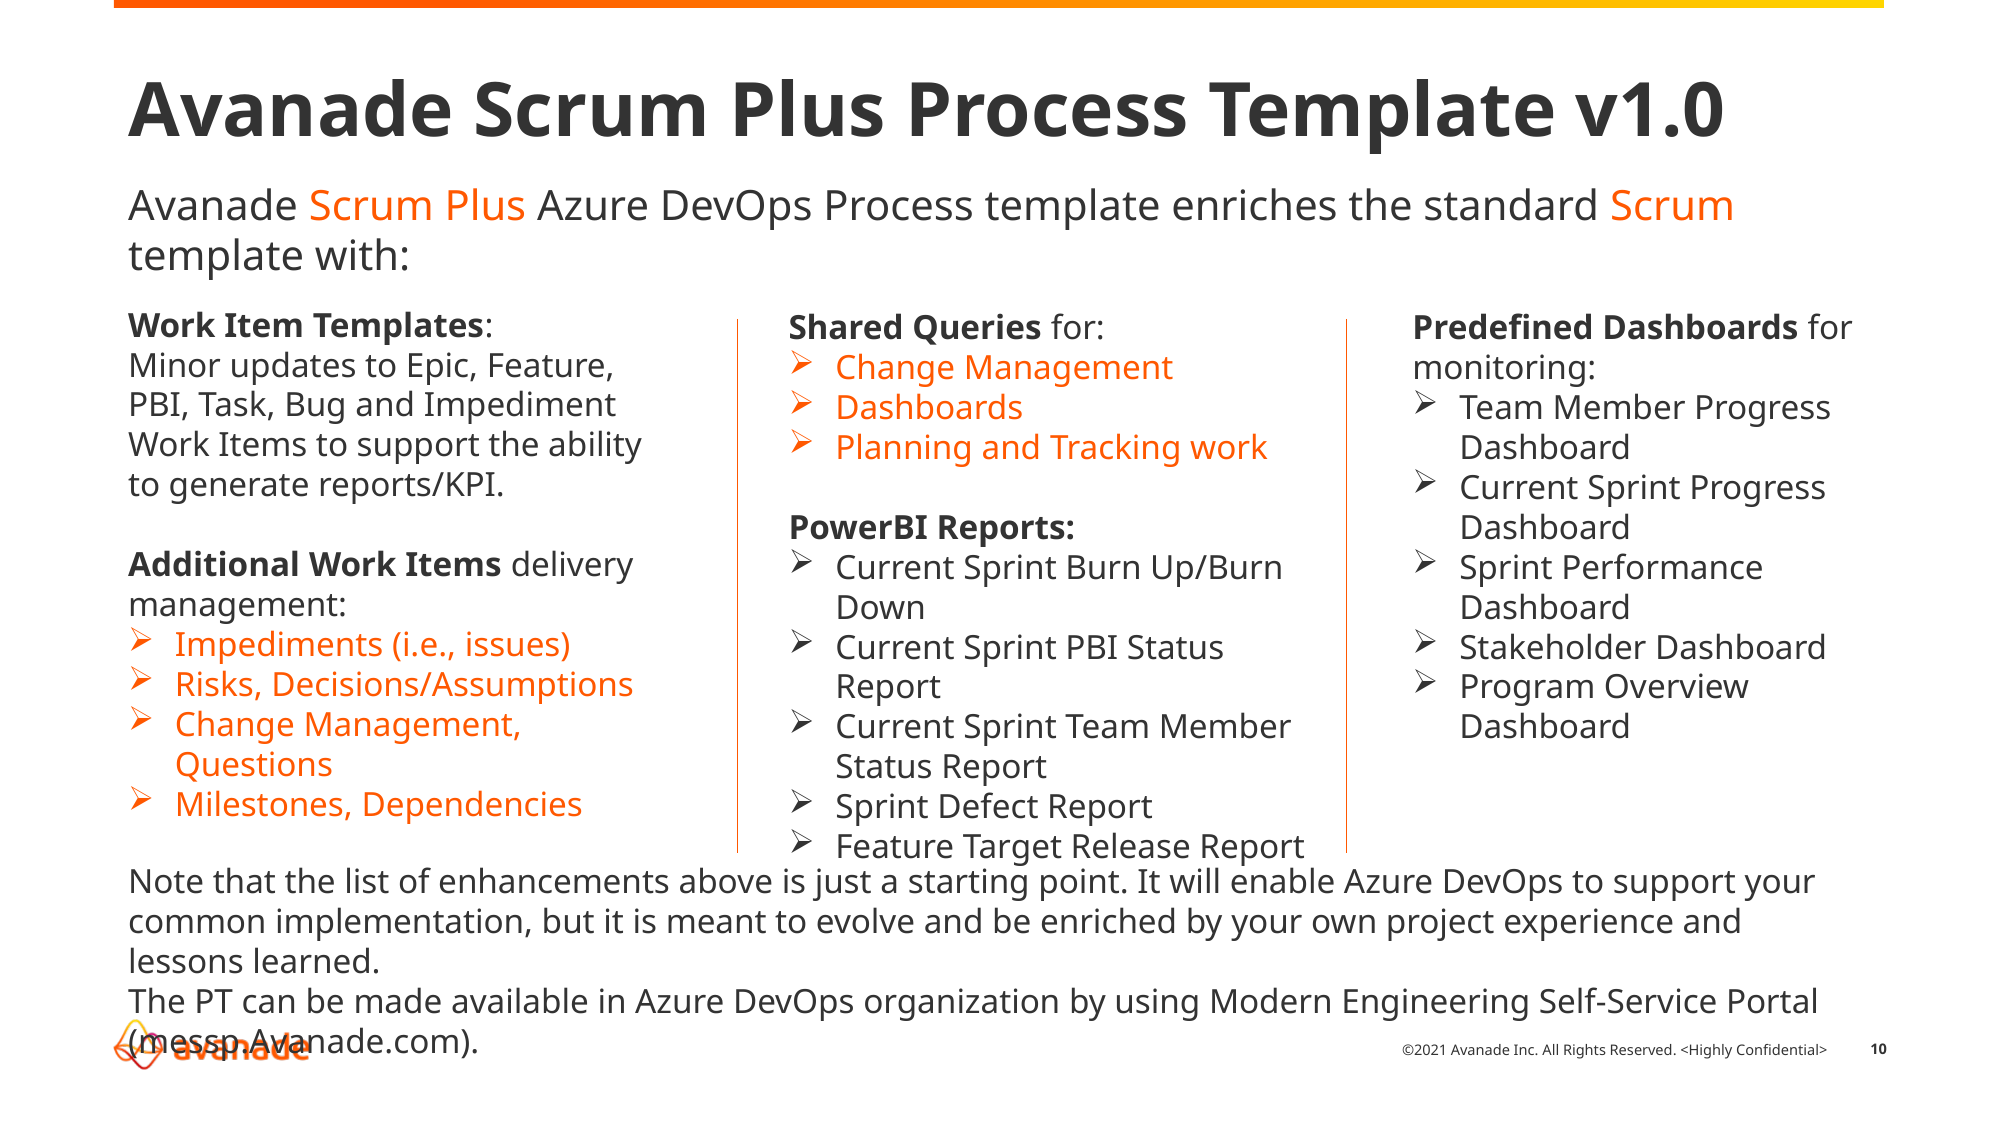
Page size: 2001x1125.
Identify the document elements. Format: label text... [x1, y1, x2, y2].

text_box Predefined Dashboards for monitoring: Team Member Progress Dashboard Current Sprint Progress Dashboard Sprint Performance Dashboard Stakeholder Dashboard Program Overview Dashboard [1397, 299, 1909, 833]
picture [93, 999, 339, 1090]
text_box Work Item Templates: Minor updates to Epic, Feature, PBI, Task, Bug and Impediment Work Items to support the ability to generate reports/KPI. Additional Work Items delivery management: Impediments (i.e., issues) Risks, Decisions/Assumptions Change Management, Questions Milestones, Dependencies [113, 296, 691, 853]
text_box Avanade Scrum Plus Azure DevOps Process template enriches the standard Scrum template with: [113, 171, 1799, 287]
text_box Note that the list of enhancements above is just a starting point. It will enable Azure DevOps to support your common implementation, but it is meant to evolve and be enriched by your own project experience and lessons learned. The PT can be made available in Azure DevOps organization by using Modern Engineering Self-Service Portal (messp.Avanade.com). [113, 853, 1865, 1068]
title Avanade Scrum Plus Process Template v1.0 [113, 64, 1883, 228]
text_box Shared Queries for: Change Management Dashboards Planning and Tracking work PowerBI Reports: Current Sprint Burn Up/Burn Down Current Sprint PBI Status Report Current Sprint Team Member Status Report Sprint Defect Report Feature Target Release Report [773, 299, 1322, 853]
